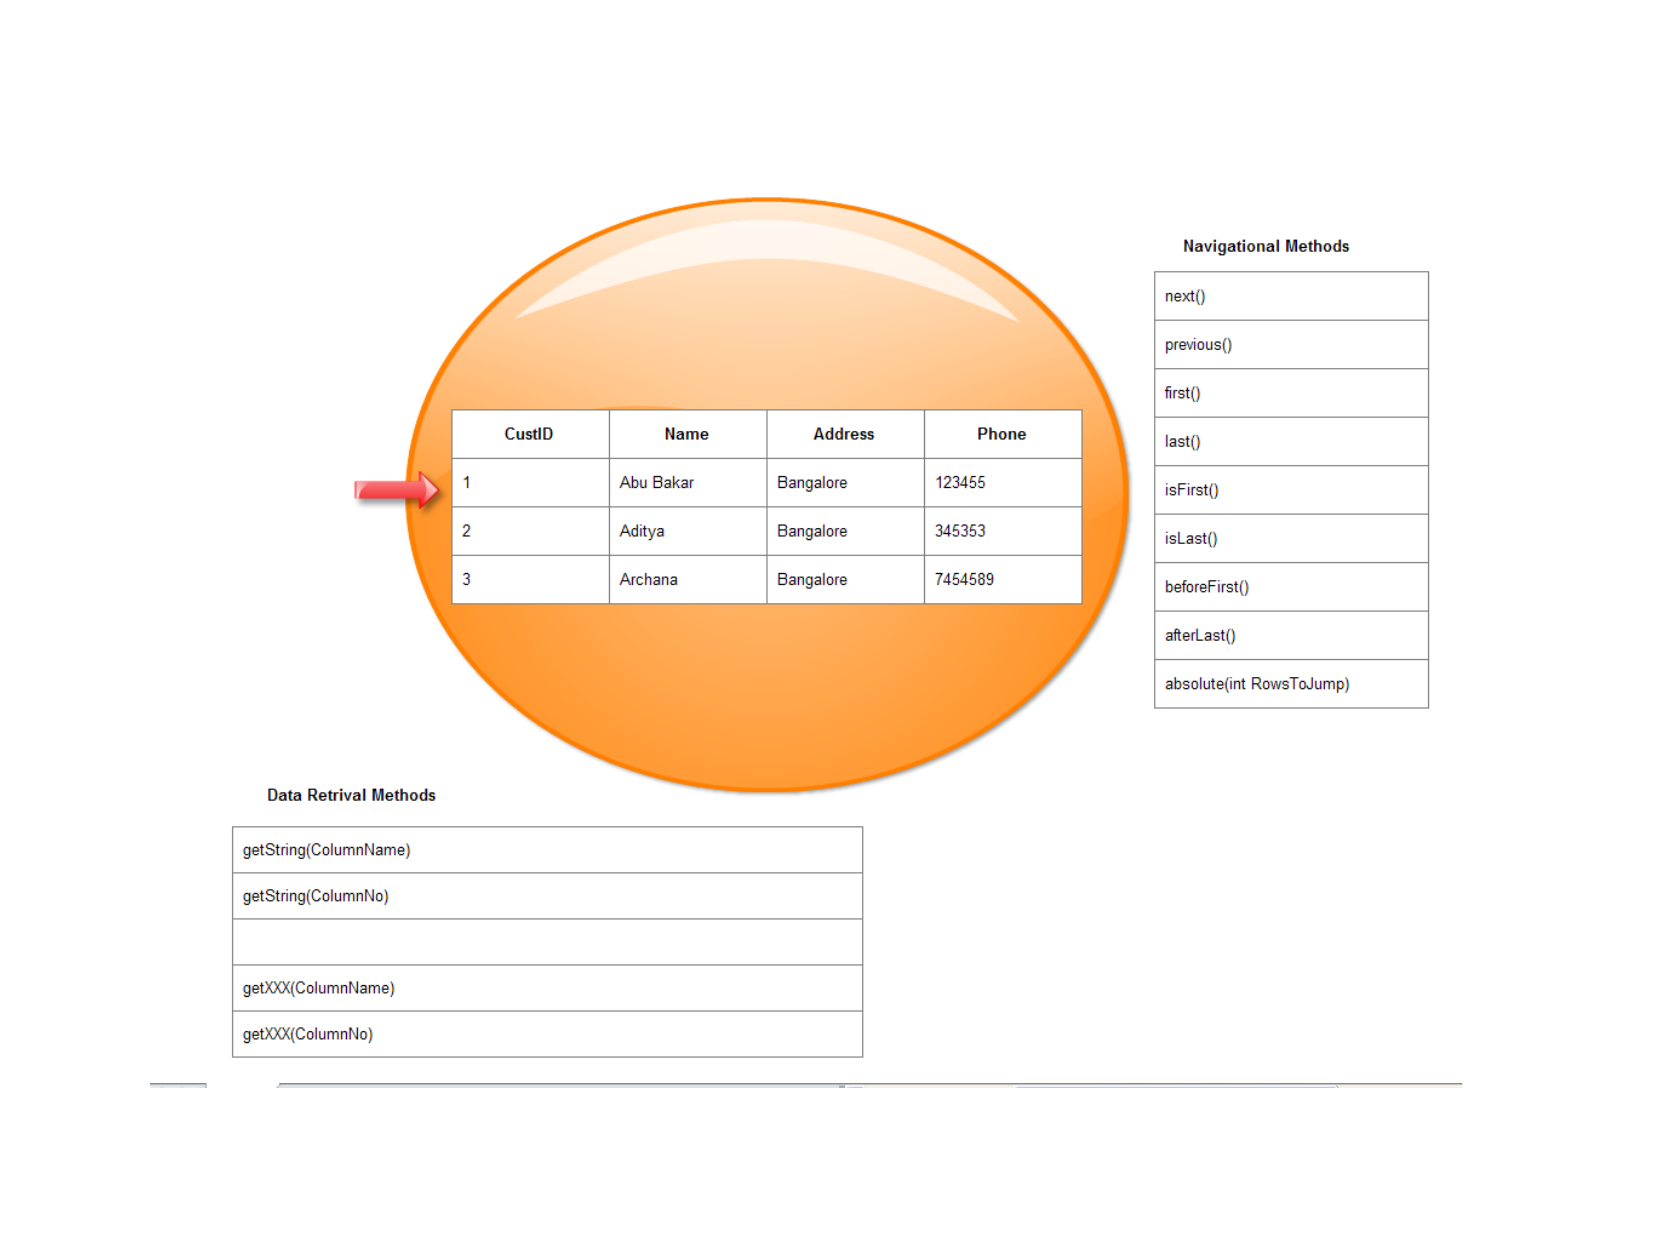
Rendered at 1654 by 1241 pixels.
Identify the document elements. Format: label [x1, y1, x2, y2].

picture [149, 187, 1463, 1088]
